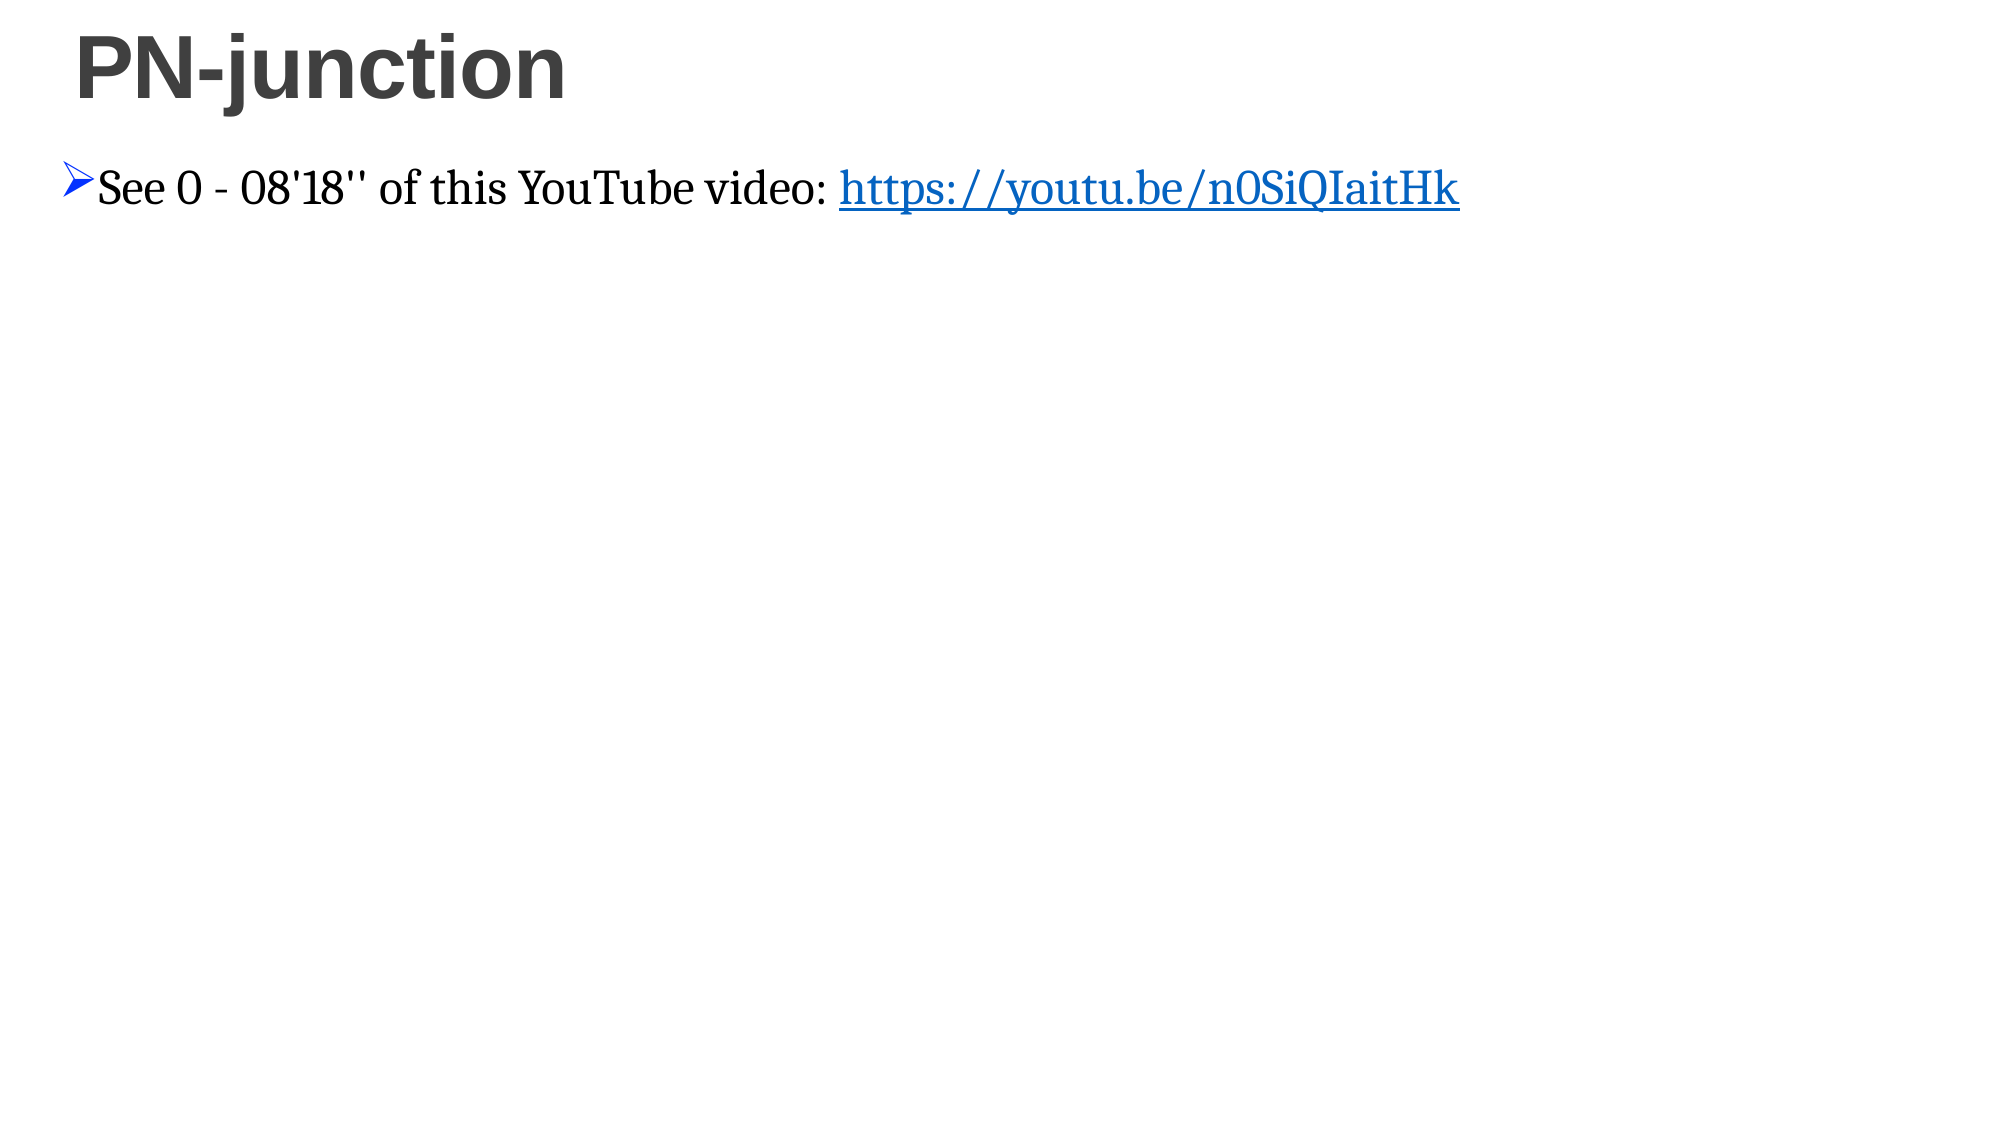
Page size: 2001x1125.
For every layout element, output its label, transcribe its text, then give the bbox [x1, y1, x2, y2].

title PN-junction [59, 17, 1945, 125]
list See 0 - 08'18'' of this YouTube video: https://youtu.be/n0SiQIaitHk [59, 153, 1945, 1015]
